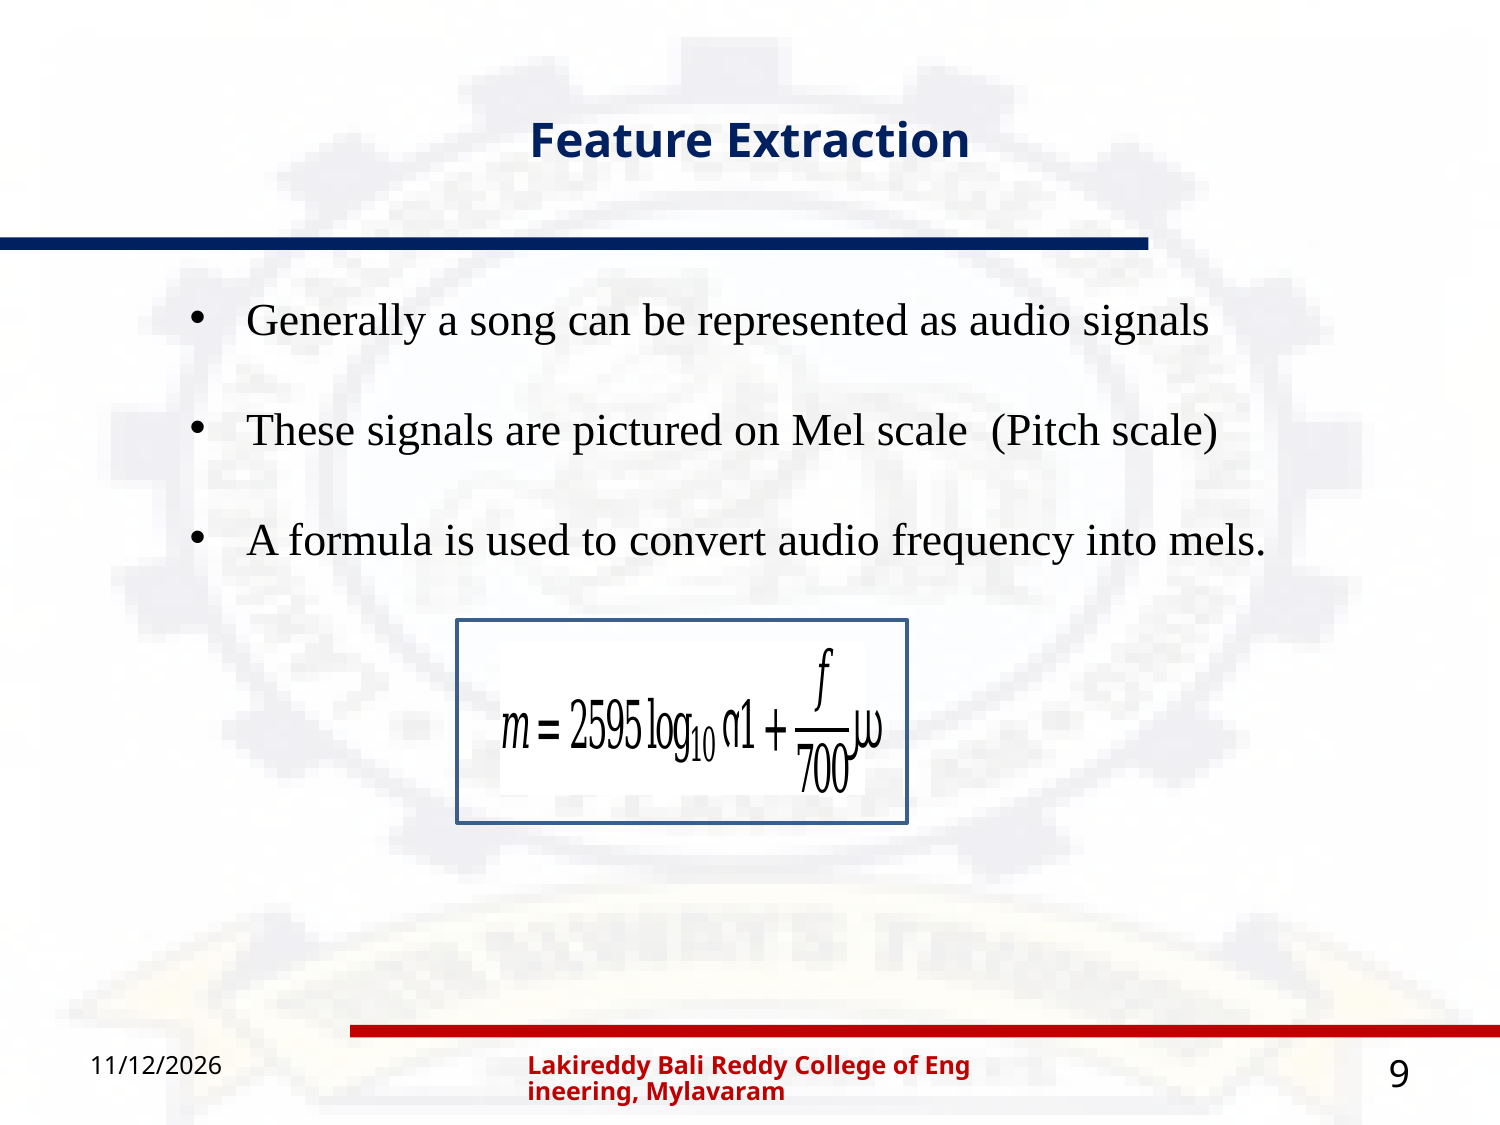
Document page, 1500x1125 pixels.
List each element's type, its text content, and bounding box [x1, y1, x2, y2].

slide_number 9 [1074, 1042, 1425, 1103]
text_box Generally a song can be represented as audio signals These signals are pictured on Mel scale (Pitch scale) A formula is used to convert audio frequency into mels. [174, 282, 1300, 572]
footer Lakireddy Bali Reddy College of Engineering, Mylavaram [512, 1042, 988, 1103]
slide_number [75, 1042, 425, 1103]
title Feature Extraction [75, 45, 1425, 233]
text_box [74, 619, 1290, 846]
